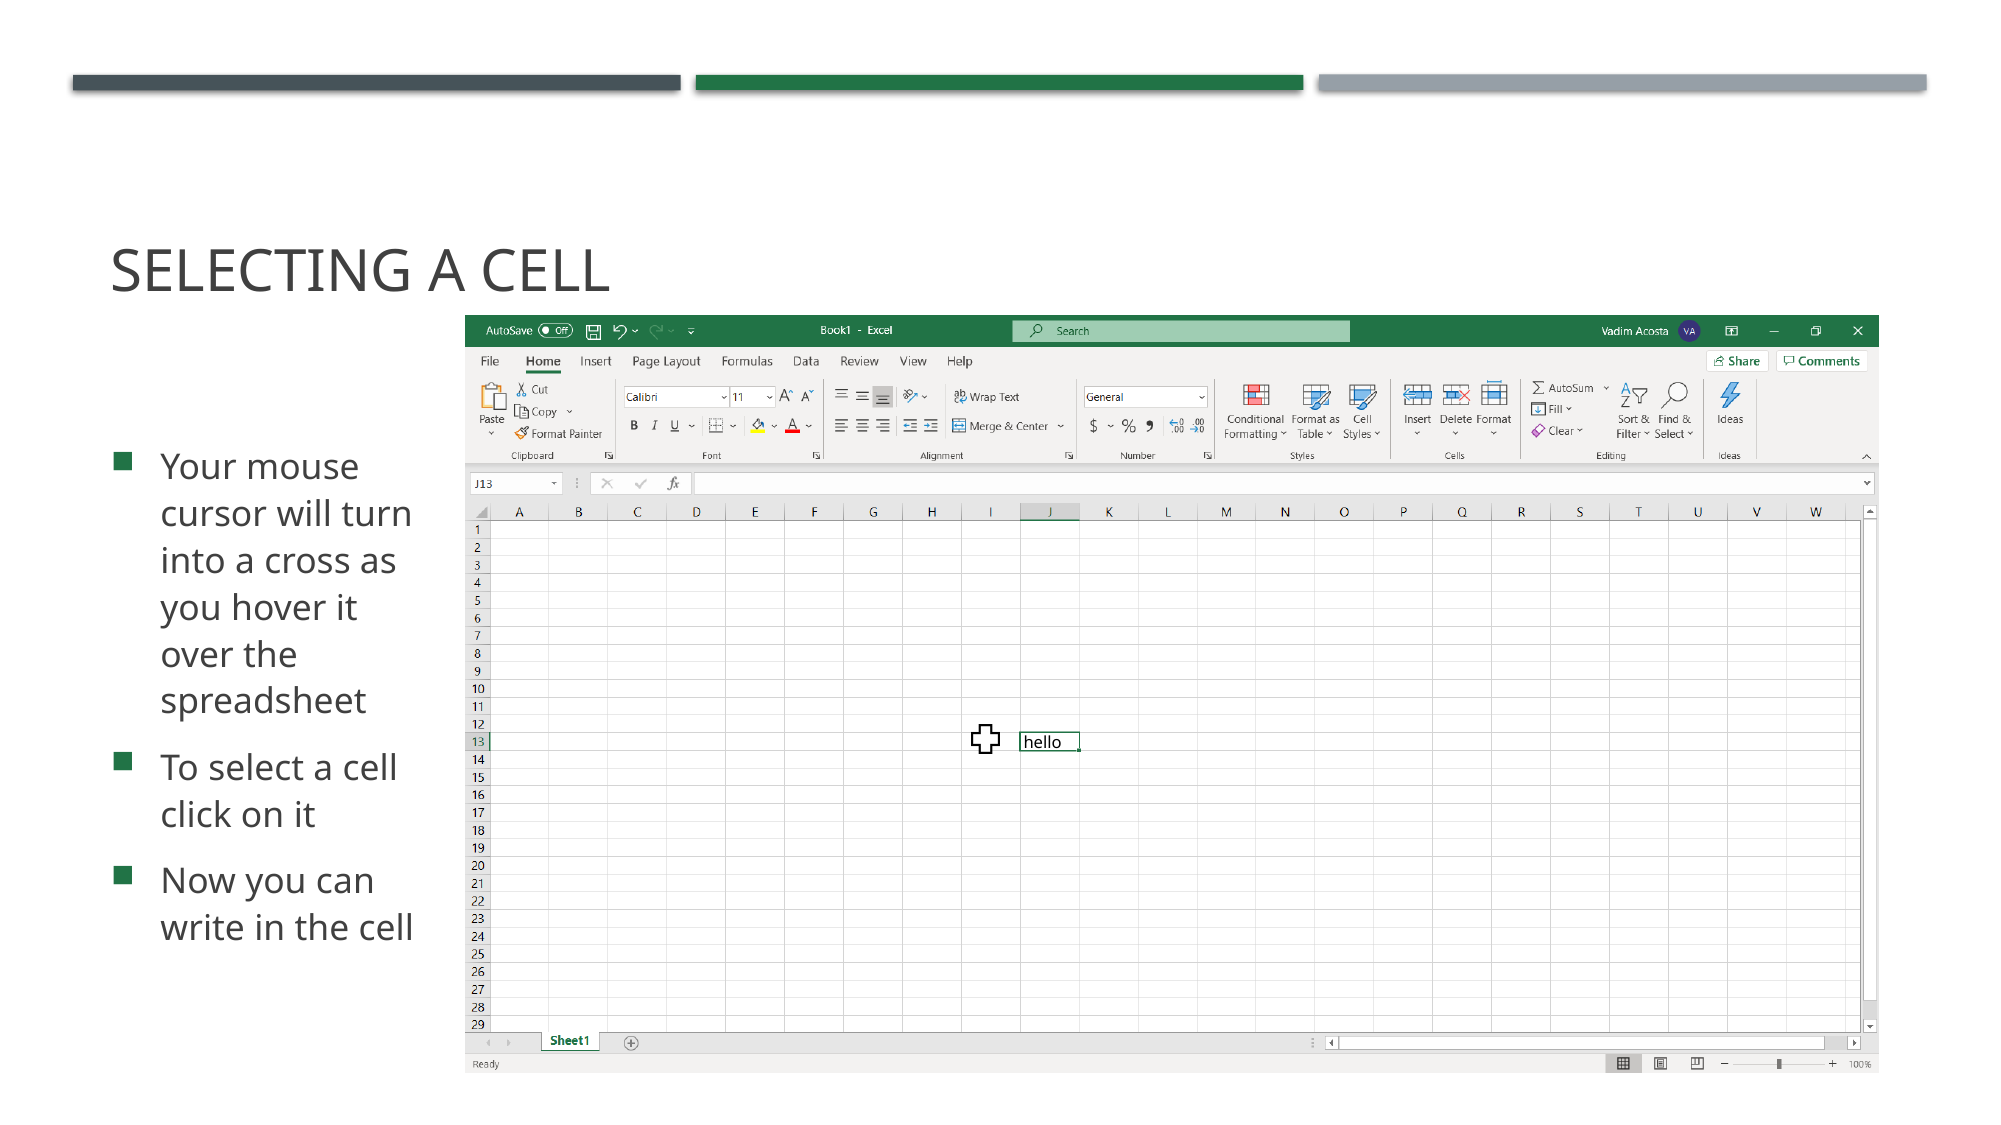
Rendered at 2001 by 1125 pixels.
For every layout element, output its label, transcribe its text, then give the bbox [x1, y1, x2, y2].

picture [464, 314, 1880, 1074]
list Your mouse cursor will turn into a cross as you hover it over the spreadsheet To select a cell click on it Now you can write in the cell [95, 315, 446, 1073]
title Selecting a cell [95, 115, 1905, 311]
